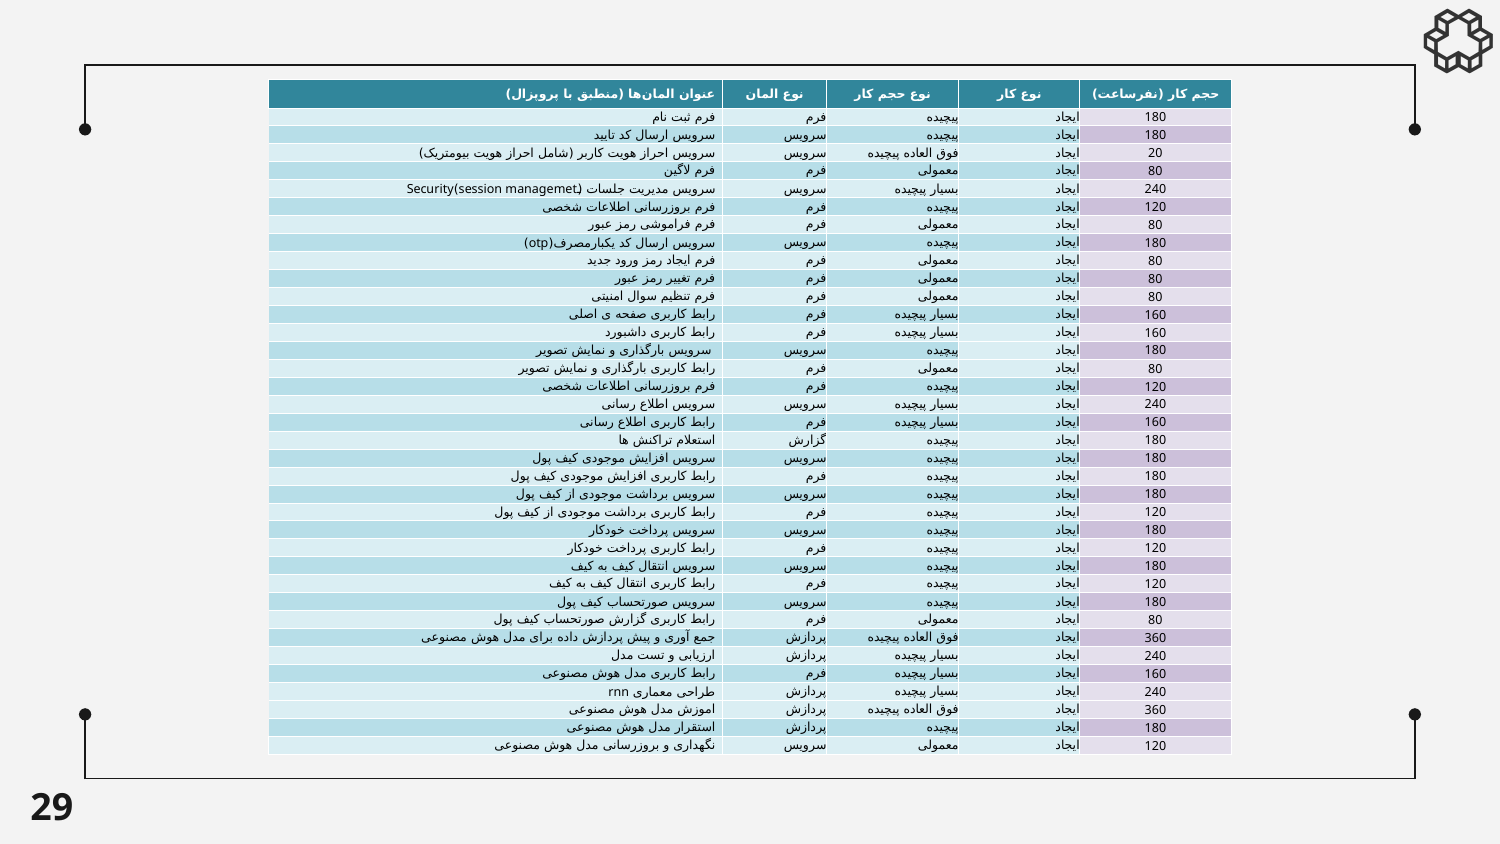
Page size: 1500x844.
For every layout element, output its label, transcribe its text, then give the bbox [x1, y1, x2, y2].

table_cell 160 [1080, 306, 1231, 323]
table_cell پیچیده [827, 557, 958, 574]
table_cell سرویس بارگذاری و نمایش تصویر [269, 342, 722, 359]
table_cell پیچیده [827, 126, 958, 143]
table_cell سرویس [723, 737, 826, 754]
table_cell سرویس [723, 234, 826, 251]
table_cell سرویس [723, 180, 826, 197]
table_cell گزارش [723, 432, 826, 449]
table_cell فرم فراموشی رمز عبور [269, 216, 722, 233]
table_cell ایجاد [959, 647, 1079, 664]
table_cell 80 [1080, 360, 1231, 377]
table_cell معمولی [827, 288, 958, 305]
table_cell ایجاد [959, 162, 1079, 179]
table_cell سرویس [723, 396, 826, 413]
table_cell سرویس [723, 521, 826, 538]
table_cell رابط کاربری انتقال کیف به کیف [269, 575, 722, 592]
table_header نوع المان [723, 80, 826, 108]
table_cell پیچیده [827, 521, 958, 538]
table_cell 180 [1080, 521, 1231, 538]
table_cell 80 [1080, 252, 1231, 269]
table_cell فرم تنظیم سوال امنیتی [269, 288, 722, 305]
table_cell سرویس انتقال کیف به کیف [269, 557, 722, 574]
table_cell 80 [1080, 216, 1231, 233]
table_cell سرویس [723, 593, 826, 610]
table_cell سرویس مدیریت جلسات (session managemet)Security [269, 180, 722, 197]
table_cell ایجاد [959, 198, 1079, 215]
table_cell 180 [1080, 486, 1231, 503]
table_header حجم کار (نفرساعت) [1080, 80, 1231, 108]
table_cell فرم [723, 252, 826, 269]
table_cell 160 [1080, 414, 1231, 431]
table_cell فرم بروزرسانی اطلاعات شخصی [269, 378, 722, 395]
table_cell نگهداری و بروزرسانی مدل هوش مصنوعی [269, 737, 722, 754]
table_cell فرم بروزرسانی اطلاعات شخصی [269, 198, 722, 215]
table_cell سرویس ارسال کد یکبارمصرف(otp) [269, 234, 722, 251]
table_cell رابط کاربری افزایش موجودی کیف پول [269, 468, 722, 485]
table_cell بسیار پیچیده [827, 324, 958, 341]
table_cell فرم تغییر رمز عبور [269, 270, 722, 287]
table_cell فرم [723, 288, 826, 305]
table_cell سرویس [723, 486, 826, 503]
table_cell ایجاد [959, 378, 1079, 395]
table_cell بسیار پیچیده [827, 665, 958, 682]
table_header نوع حجم کار [827, 80, 958, 108]
table_cell ایجاد [959, 270, 1079, 287]
table_cell پیچیده [827, 539, 958, 556]
table_cell ایجاد [959, 575, 1079, 592]
table_cell سرویس افزایش موجودی کیف پول [269, 450, 722, 467]
table_cell فرم لاگین [269, 162, 722, 179]
table_cell سرویس [723, 126, 826, 143]
table_cell فرم [723, 216, 826, 233]
table_cell ایجاد [959, 180, 1079, 197]
table_cell رابط کاربری اطلاع رسانی [269, 414, 722, 431]
table_cell 120 [1080, 198, 1231, 215]
table_cell ارزیابی و تست مدل [269, 647, 722, 664]
table_cell پیچیده [827, 575, 958, 592]
table_cell سرویس اطلاع رسانی [269, 396, 722, 413]
table_cell معمولی [827, 162, 958, 179]
table_cell بسیار پیچیده [827, 396, 958, 413]
table_cell پیچیده [827, 468, 958, 485]
table_cell سرویس [723, 450, 826, 467]
table_cell پیچیده [827, 234, 958, 251]
table_cell سرویس احراز هویت کاربر (شامل احراز هویت بیومتریک) [269, 144, 722, 161]
table_cell ایجاد [959, 144, 1079, 161]
table_cell پیچیده [827, 719, 958, 736]
picture [1420, 3, 1497, 80]
table_cell ایجاد [959, 665, 1079, 682]
table_cell 240 [1080, 396, 1231, 413]
table_cell فرم [723, 611, 826, 628]
table_cell رابط کاربری صفحه ی اصلی [269, 306, 722, 323]
table_cell بسیار پیچیده [827, 647, 958, 664]
table_cell استعلام تراکنش ها [269, 432, 722, 449]
table_cell ایجاد [959, 450, 1079, 467]
table_cell ایجاد [959, 593, 1079, 610]
table_cell 180 [1080, 126, 1231, 143]
table_cell ایجاد [959, 306, 1079, 323]
table_cell فرم [723, 575, 826, 592]
table_cell 120 [1080, 737, 1231, 754]
text_box 29 [15, 767, 100, 839]
table_cell بسیار پیچیده [827, 180, 958, 197]
table_cell بسیار پیچیده [827, 414, 958, 431]
table_cell 180 [1080, 593, 1231, 610]
table_cell 80 [1080, 288, 1231, 305]
table_cell رابط کاربری پرداخت خودکار [269, 539, 722, 556]
table_cell 120 [1080, 504, 1231, 520]
table_cell 120 [1080, 575, 1231, 592]
table_cell 80 [1080, 611, 1231, 628]
table_cell 180 [1080, 432, 1231, 449]
table_cell ایجاد [959, 414, 1079, 431]
table_cell 360 [1080, 701, 1231, 718]
table_cell فوق العاده پیچیده [827, 701, 958, 718]
table_cell فرم [723, 198, 826, 215]
table_cell ایجاد [959, 539, 1079, 556]
table_cell سرویس [723, 144, 826, 161]
table_cell ایجاد [959, 216, 1079, 233]
table_cell فرم [723, 414, 826, 431]
table_cell معمولی [827, 252, 958, 269]
table_cell بسیار پیچیده [827, 306, 958, 323]
table_cell 180 [1080, 557, 1231, 574]
table_cell رابط کاربری گزارش صورتحساب کیف پول [269, 611, 722, 628]
table_cell 80 [1080, 270, 1231, 287]
table_cell ایجاد [959, 126, 1079, 143]
table_cell فرم ثبت نام [269, 109, 722, 125]
table_cell 180 [1080, 719, 1231, 736]
table_cell پردازش [723, 719, 826, 736]
table_cell ایجاد [959, 557, 1079, 574]
table_cell پیچیده [827, 378, 958, 395]
table_cell ایجاد [959, 486, 1079, 503]
table_cell پیچیده [827, 486, 958, 503]
table_cell پردازش [723, 683, 826, 700]
table_cell 120 [1080, 539, 1231, 556]
table_cell 20 [1080, 144, 1231, 161]
table_cell فرم [723, 468, 826, 485]
table_cell پیچیده [827, 342, 958, 359]
table_cell پردازش [723, 629, 826, 646]
table_cell پردازش [723, 701, 826, 718]
table_cell فرم [723, 270, 826, 287]
table_cell بسیار پیچیده [827, 683, 958, 700]
table_cell 360 [1080, 629, 1231, 646]
table_cell رابط کاربری مدل هوش مصنوعی [269, 665, 722, 682]
table_cell معمولی [827, 216, 958, 233]
table_cell رابط کاربری برداشت موجودی از کیف پول [269, 504, 722, 520]
table_cell فوق العاده پیچیده [827, 629, 958, 646]
table_cell سرویس برداشت موجودی از کیف پول [269, 486, 722, 503]
table_cell ایجاد [959, 360, 1079, 377]
table_cell 80 [1080, 162, 1231, 179]
table_cell پیچیده [827, 593, 958, 610]
table_cell معمولی [827, 611, 958, 628]
table_cell 240 [1080, 180, 1231, 197]
table_cell سرویس پرداخت خودکار [269, 521, 722, 538]
table_cell ایجاد [959, 468, 1079, 485]
table_header نوع کار [959, 80, 1079, 108]
table_cell 240 [1080, 683, 1231, 700]
table_cell 180 [1080, 342, 1231, 359]
table_cell معمولی [827, 737, 958, 754]
table_cell پیچیده [827, 450, 958, 467]
table_cell رابط کاربری بارگذاری و نمایش تصویر [269, 360, 722, 377]
table_cell فرم [723, 324, 826, 341]
table_cell پیچیده [827, 432, 958, 449]
table_cell ایجاد [959, 396, 1079, 413]
table_cell معمولی [827, 360, 958, 377]
table_cell ایجاد [959, 737, 1079, 754]
table_cell جمع آوری و پیش پردازش داده برای مدل هوش مصنوعی [269, 629, 722, 646]
table_cell 180 [1080, 234, 1231, 251]
table_cell 240 [1080, 647, 1231, 664]
table_header عنوان المان‌ها (منطبق با پروپزال) [269, 80, 722, 108]
table_cell ایجاد [959, 719, 1079, 736]
table_cell ایجاد [959, 701, 1079, 718]
table_cell ایجاد [959, 432, 1079, 449]
table_cell فوق العاده پیچیده [827, 144, 958, 161]
table_cell پیچیده [827, 198, 958, 215]
table_cell فرم [723, 306, 826, 323]
table_cell فرم [723, 162, 826, 179]
table_cell اموزش مدل هوش مصنوعی [269, 701, 722, 718]
table_cell ایجاد [959, 504, 1079, 520]
table_cell پیچیده [827, 109, 958, 125]
table_cell فرم [723, 539, 826, 556]
table_cell ایجاد [959, 288, 1079, 305]
table_cell پیچیده [827, 504, 958, 520]
table_cell پردازش [723, 647, 826, 664]
table_cell سرویس ارسال کد تایید [269, 126, 722, 143]
table_cell طراحی معماری rnn [269, 683, 722, 700]
table_cell 160 [1080, 324, 1231, 341]
table_cell ایجاد [959, 109, 1079, 125]
table_cell ایجاد [959, 683, 1079, 700]
table_cell ایجاد [959, 234, 1079, 251]
table_cell فرم [723, 360, 826, 377]
table_cell 180 [1080, 468, 1231, 485]
table_cell فرم [723, 378, 826, 395]
table_cell ایجاد [959, 252, 1079, 269]
table_cell فرم ایجاد رمز ورود جدید [269, 252, 722, 269]
table_cell رابط کاربری داشبورد [269, 324, 722, 341]
table_cell 180 [1080, 450, 1231, 467]
table_cell 160 [1080, 665, 1231, 682]
table_cell ایجاد [959, 324, 1079, 341]
table_cell استقرار مدل هوش مصنوعی [269, 719, 722, 736]
table_cell فرم [723, 504, 826, 520]
table_cell 180 [1080, 109, 1231, 125]
table_cell ایجاد [959, 629, 1079, 646]
table_cell ایجاد [959, 611, 1079, 628]
table_cell سرویس [723, 557, 826, 574]
table_cell 120 [1080, 378, 1231, 395]
table_cell سرویس [723, 342, 826, 359]
table_cell سرویس صورتحساب کیف پول [269, 593, 722, 610]
table_cell معمولی [827, 270, 958, 287]
table_cell فرم [723, 665, 826, 682]
table_cell ایجاد [959, 521, 1079, 538]
table_cell ایجاد [959, 342, 1079, 359]
table_cell فرم [723, 109, 826, 125]
